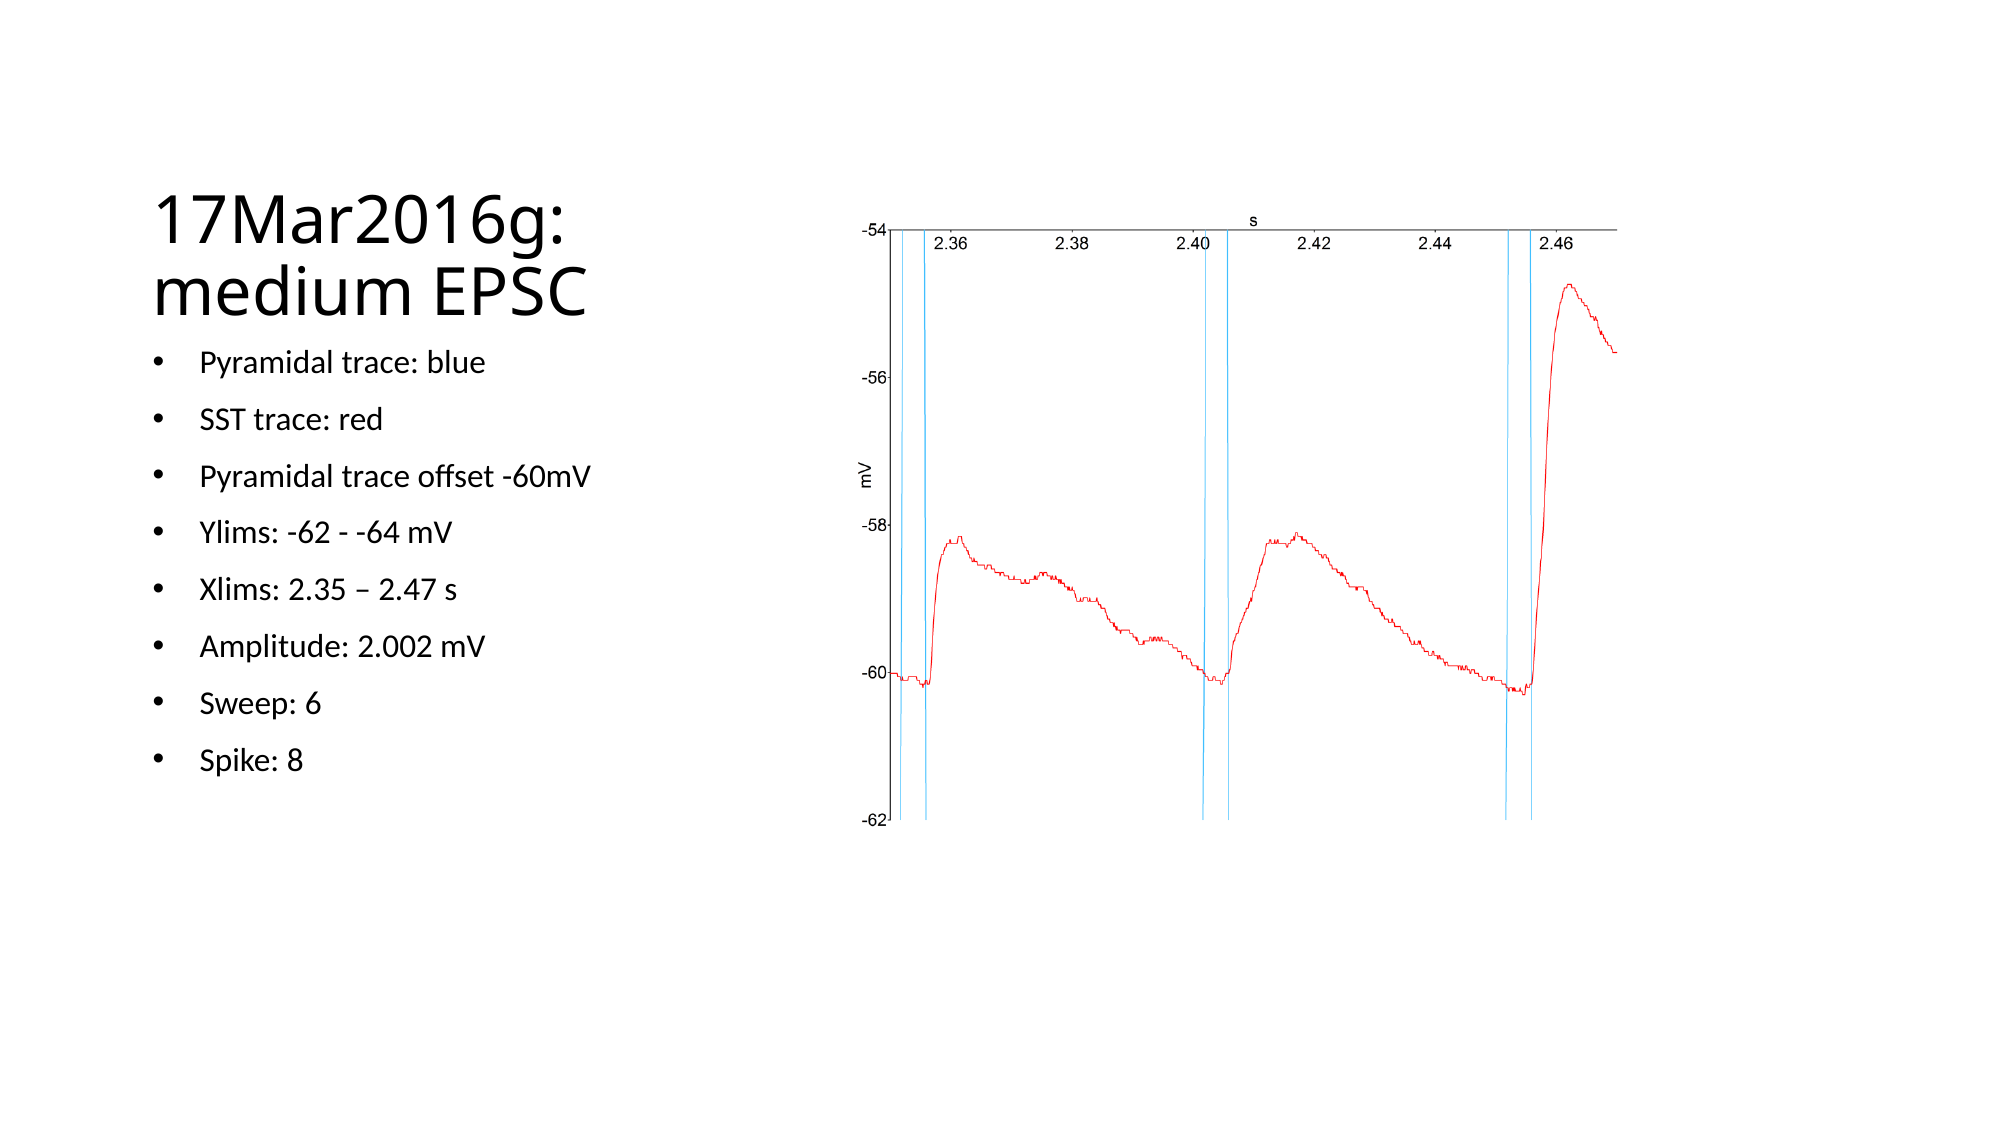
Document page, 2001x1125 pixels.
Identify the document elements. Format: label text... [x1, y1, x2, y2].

title 17Mar2016g: medium EPSC [137, 75, 783, 337]
list Pyramidal trace: blue SST trace: red Pyramidal trace offset -60mV Ylims: -62 - -64 mV Xlims: 2.35 – 2.47 s Amplitude: 2.002 mV Sweep: 6 Spike: 8 [137, 337, 783, 963]
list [836, 210, 1675, 840]
